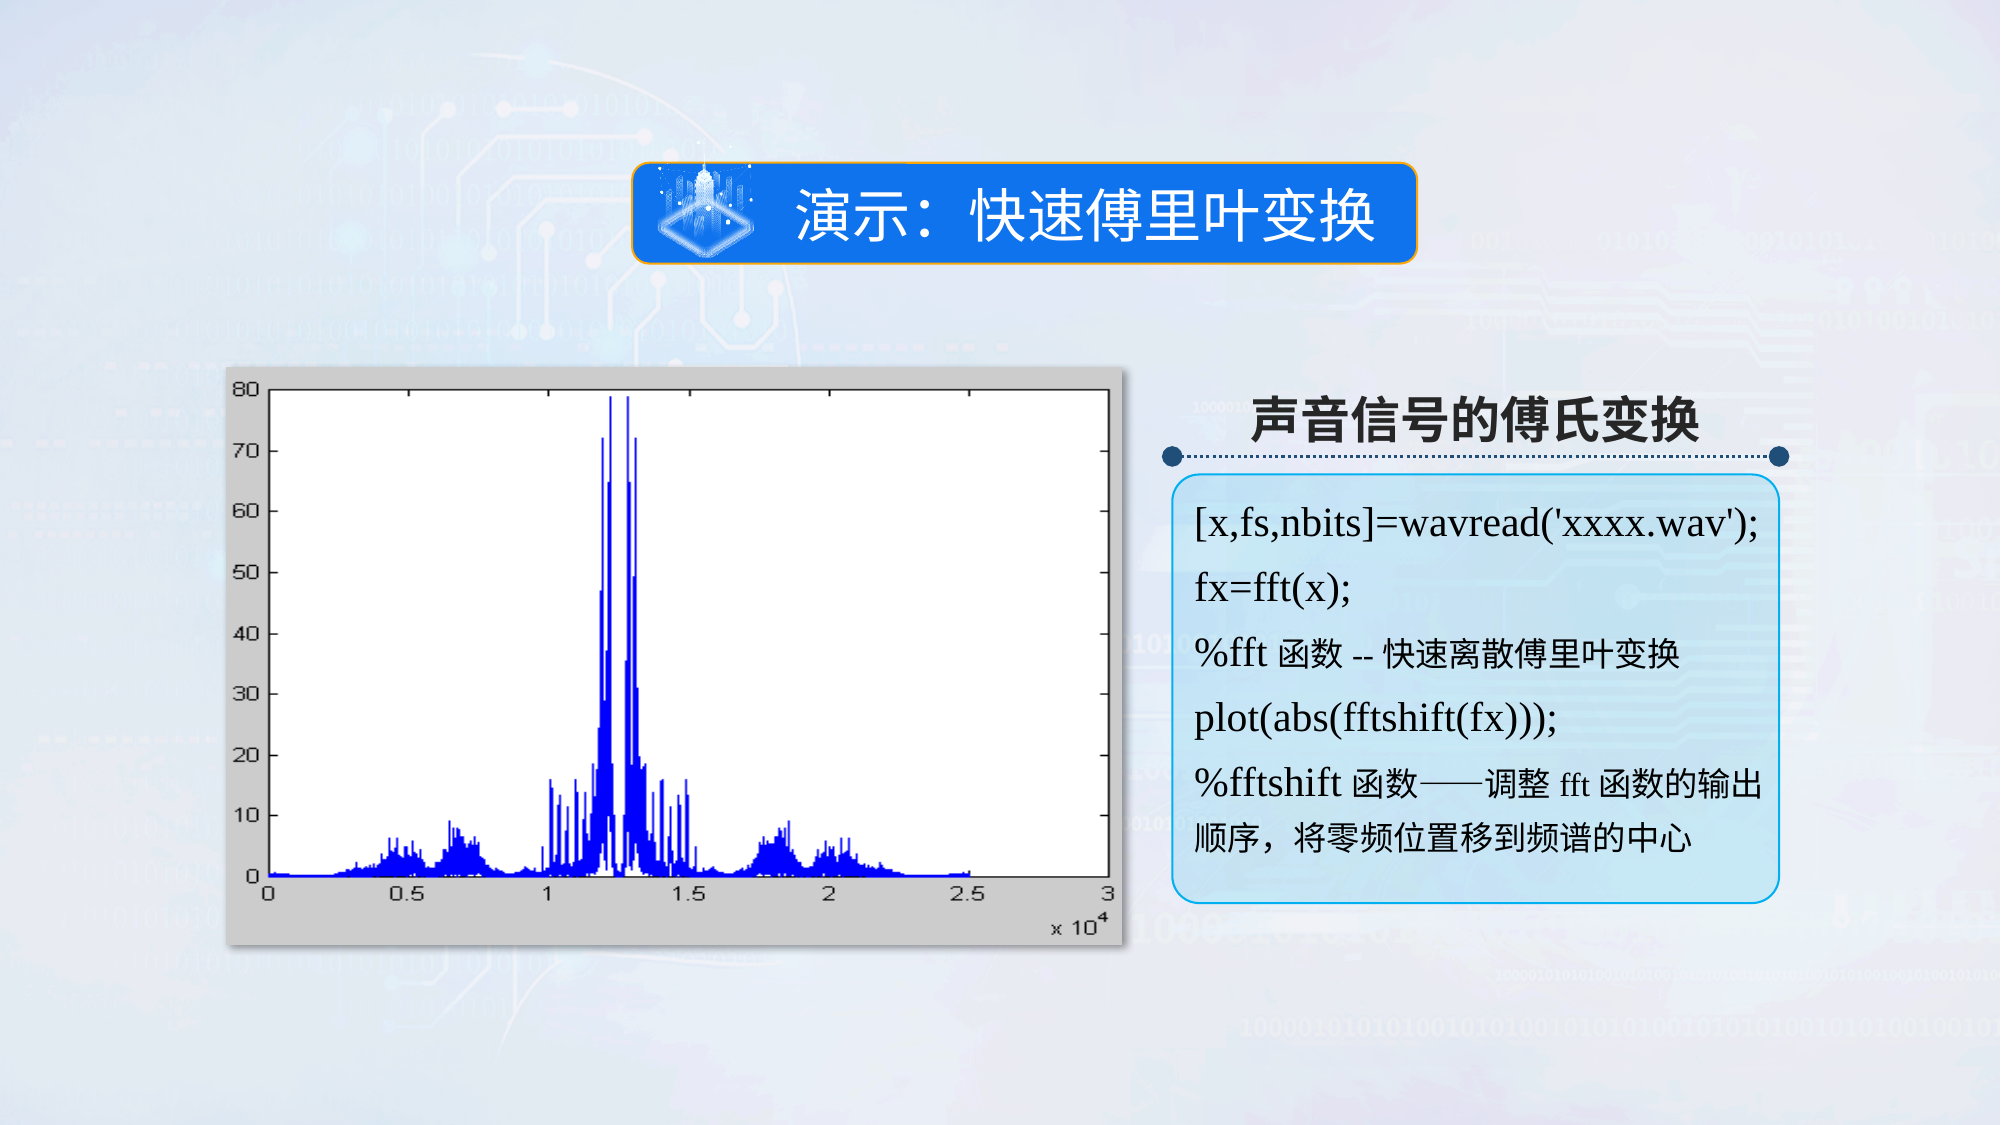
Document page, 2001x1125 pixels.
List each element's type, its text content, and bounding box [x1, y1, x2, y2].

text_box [1172, 456, 1780, 904]
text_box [632, 133, 1418, 264]
text_box [x,fs,nbits]=wavread('xxxx.wav'); fx=fft(x); %fft函数--快速离散傅里叶变换 plot(abs(fftshift(fx))); %fftshift函数——调整fft函数的输出顺序，将零频位置移到频谱的中心 [1179, 472, 1789, 981]
picture [0, 0, 2000, 1125]
text_box 声音信号的傅氏变换 [1172, 380, 1780, 456]
